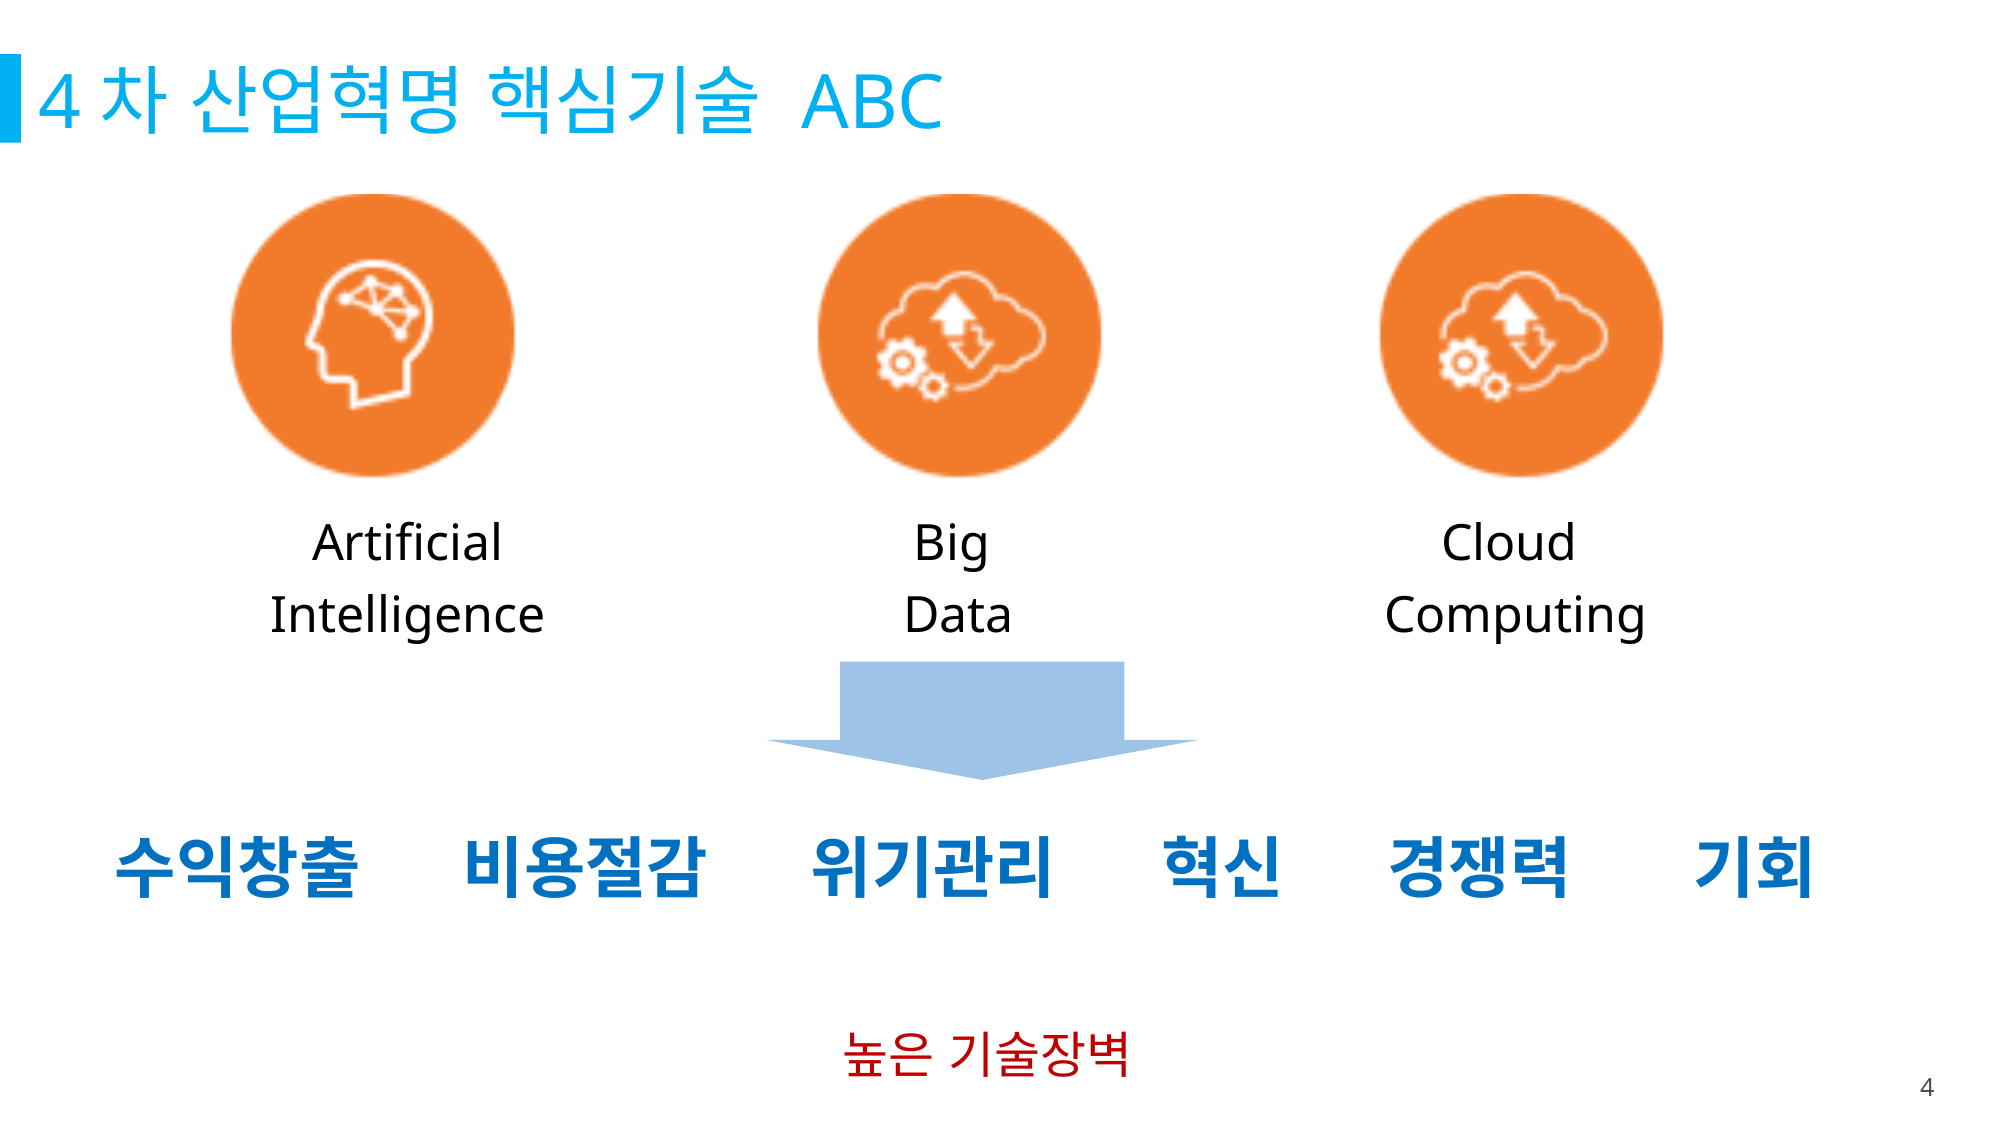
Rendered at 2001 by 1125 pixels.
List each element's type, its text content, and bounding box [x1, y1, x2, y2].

text_box [765, 661, 1200, 780]
text_box 기회 [1679, 818, 1832, 913]
picture [1291, 194, 1755, 511]
text_box 위기관리 [795, 818, 1072, 913]
text_box Artificial Intelligence [167, 490, 649, 650]
text_box Big Data [717, 490, 1200, 650]
text_box 비용절감 [447, 818, 724, 913]
text_box 혁신 [1146, 818, 1299, 913]
text_box 높은 기술장벽 [451, 1004, 1524, 1092]
text_box 4차 산업혁명 핵심기술 ABC [23, 56, 1707, 146]
text_box 수익창출 [99, 818, 376, 913]
text_box [0, 53, 22, 144]
text_box 경쟁력 [1372, 818, 1606, 913]
picture [729, 194, 1193, 525]
picture [217, 194, 524, 490]
text_box Cloud Computing [1275, 490, 1757, 650]
